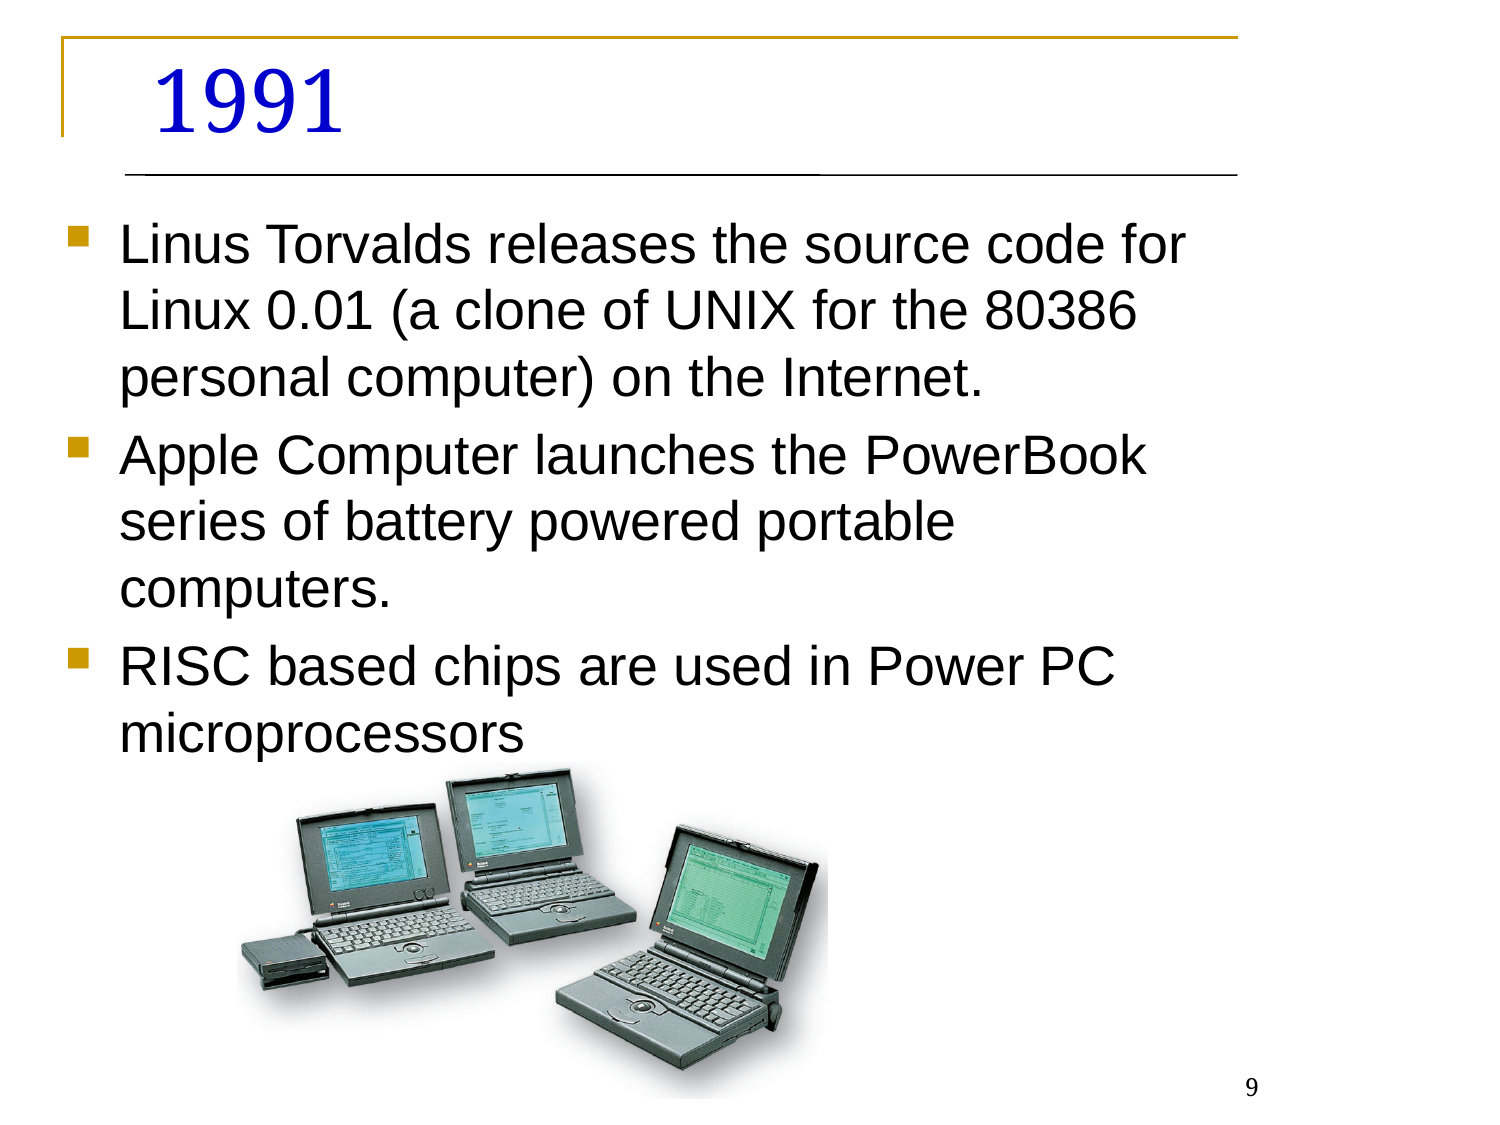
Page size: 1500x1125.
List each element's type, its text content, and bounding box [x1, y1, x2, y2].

title 1991 [137, 37, 1251, 188]
picture [237, 762, 828, 1100]
text_box 9 [924, 1050, 1275, 1113]
list Linus Torvalds releases the source code for Linux 0.01 (a clone of UNIX for the 80386 personal computer) on the Internet. Apple Computer launches the PowerBook series of battery powered portable computers. RISC based chips are used in Power PC microprocessors [49, 199, 1251, 776]
